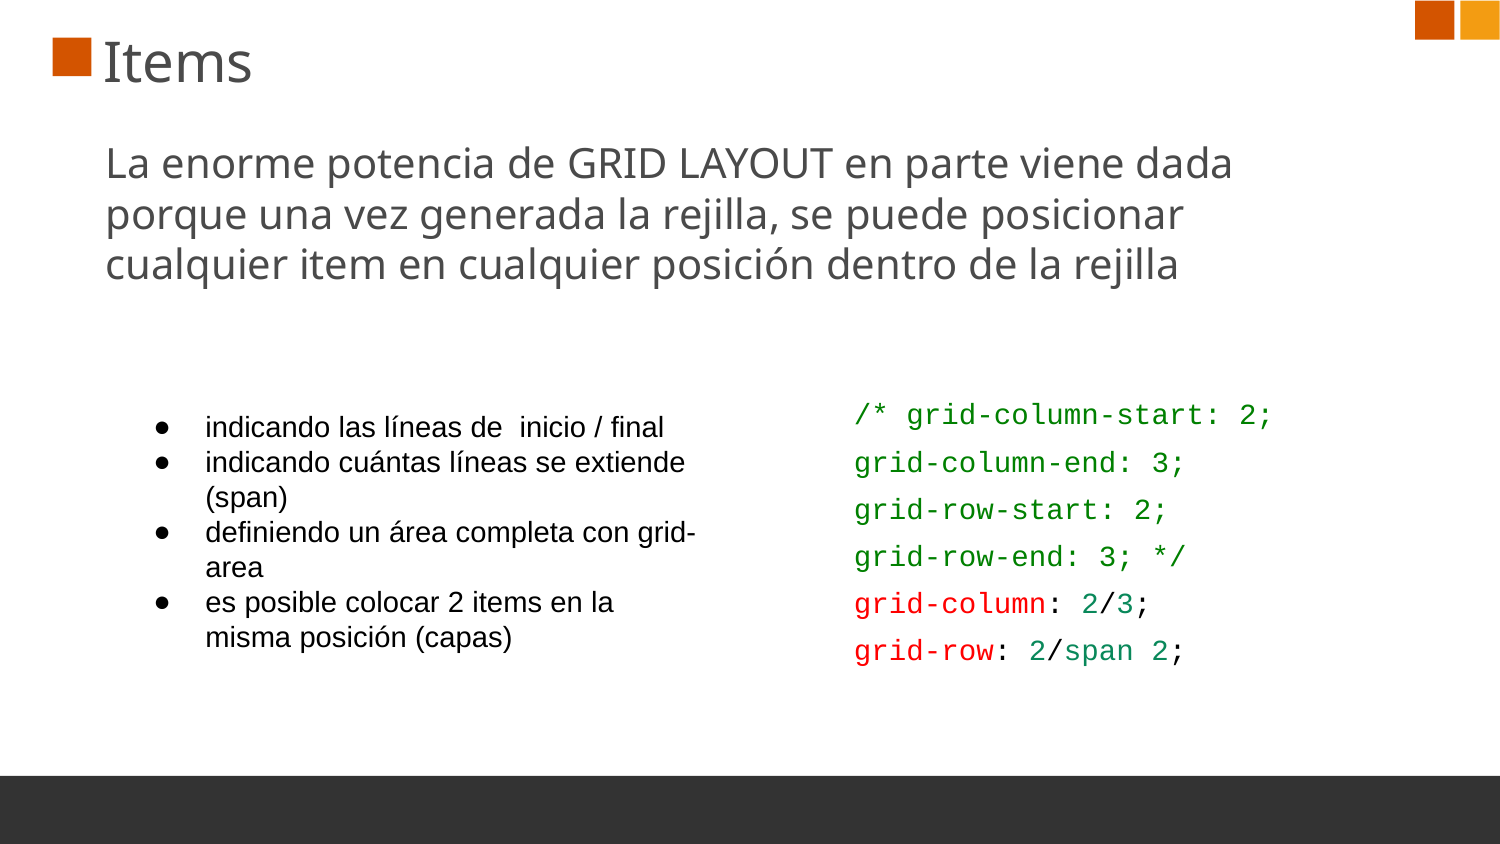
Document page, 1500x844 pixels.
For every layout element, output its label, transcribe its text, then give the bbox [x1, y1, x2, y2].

title Items [94, 17, 1381, 107]
text_box /* grid-column-start: 2; grid-column-end: 3; grid-row-start: 2; grid-row-end: 3; */ grid-column: 2/3; grid-row: 2/span 2; [838, 375, 1301, 675]
list La enorme potencia de GRID LAYOUT en parte viene dada porque una vez generada la rejilla, se puede posicionar cualquier item en cualquier posición dentro de la rejilla [97, 128, 1383, 320]
text_box indicando las líneas de inicio / final indicando cuántas líneas se extiende (span) definiendo un área completa con grid-area es posible colocar 2 items en la misma posición (capas) [115, 393, 719, 676]
